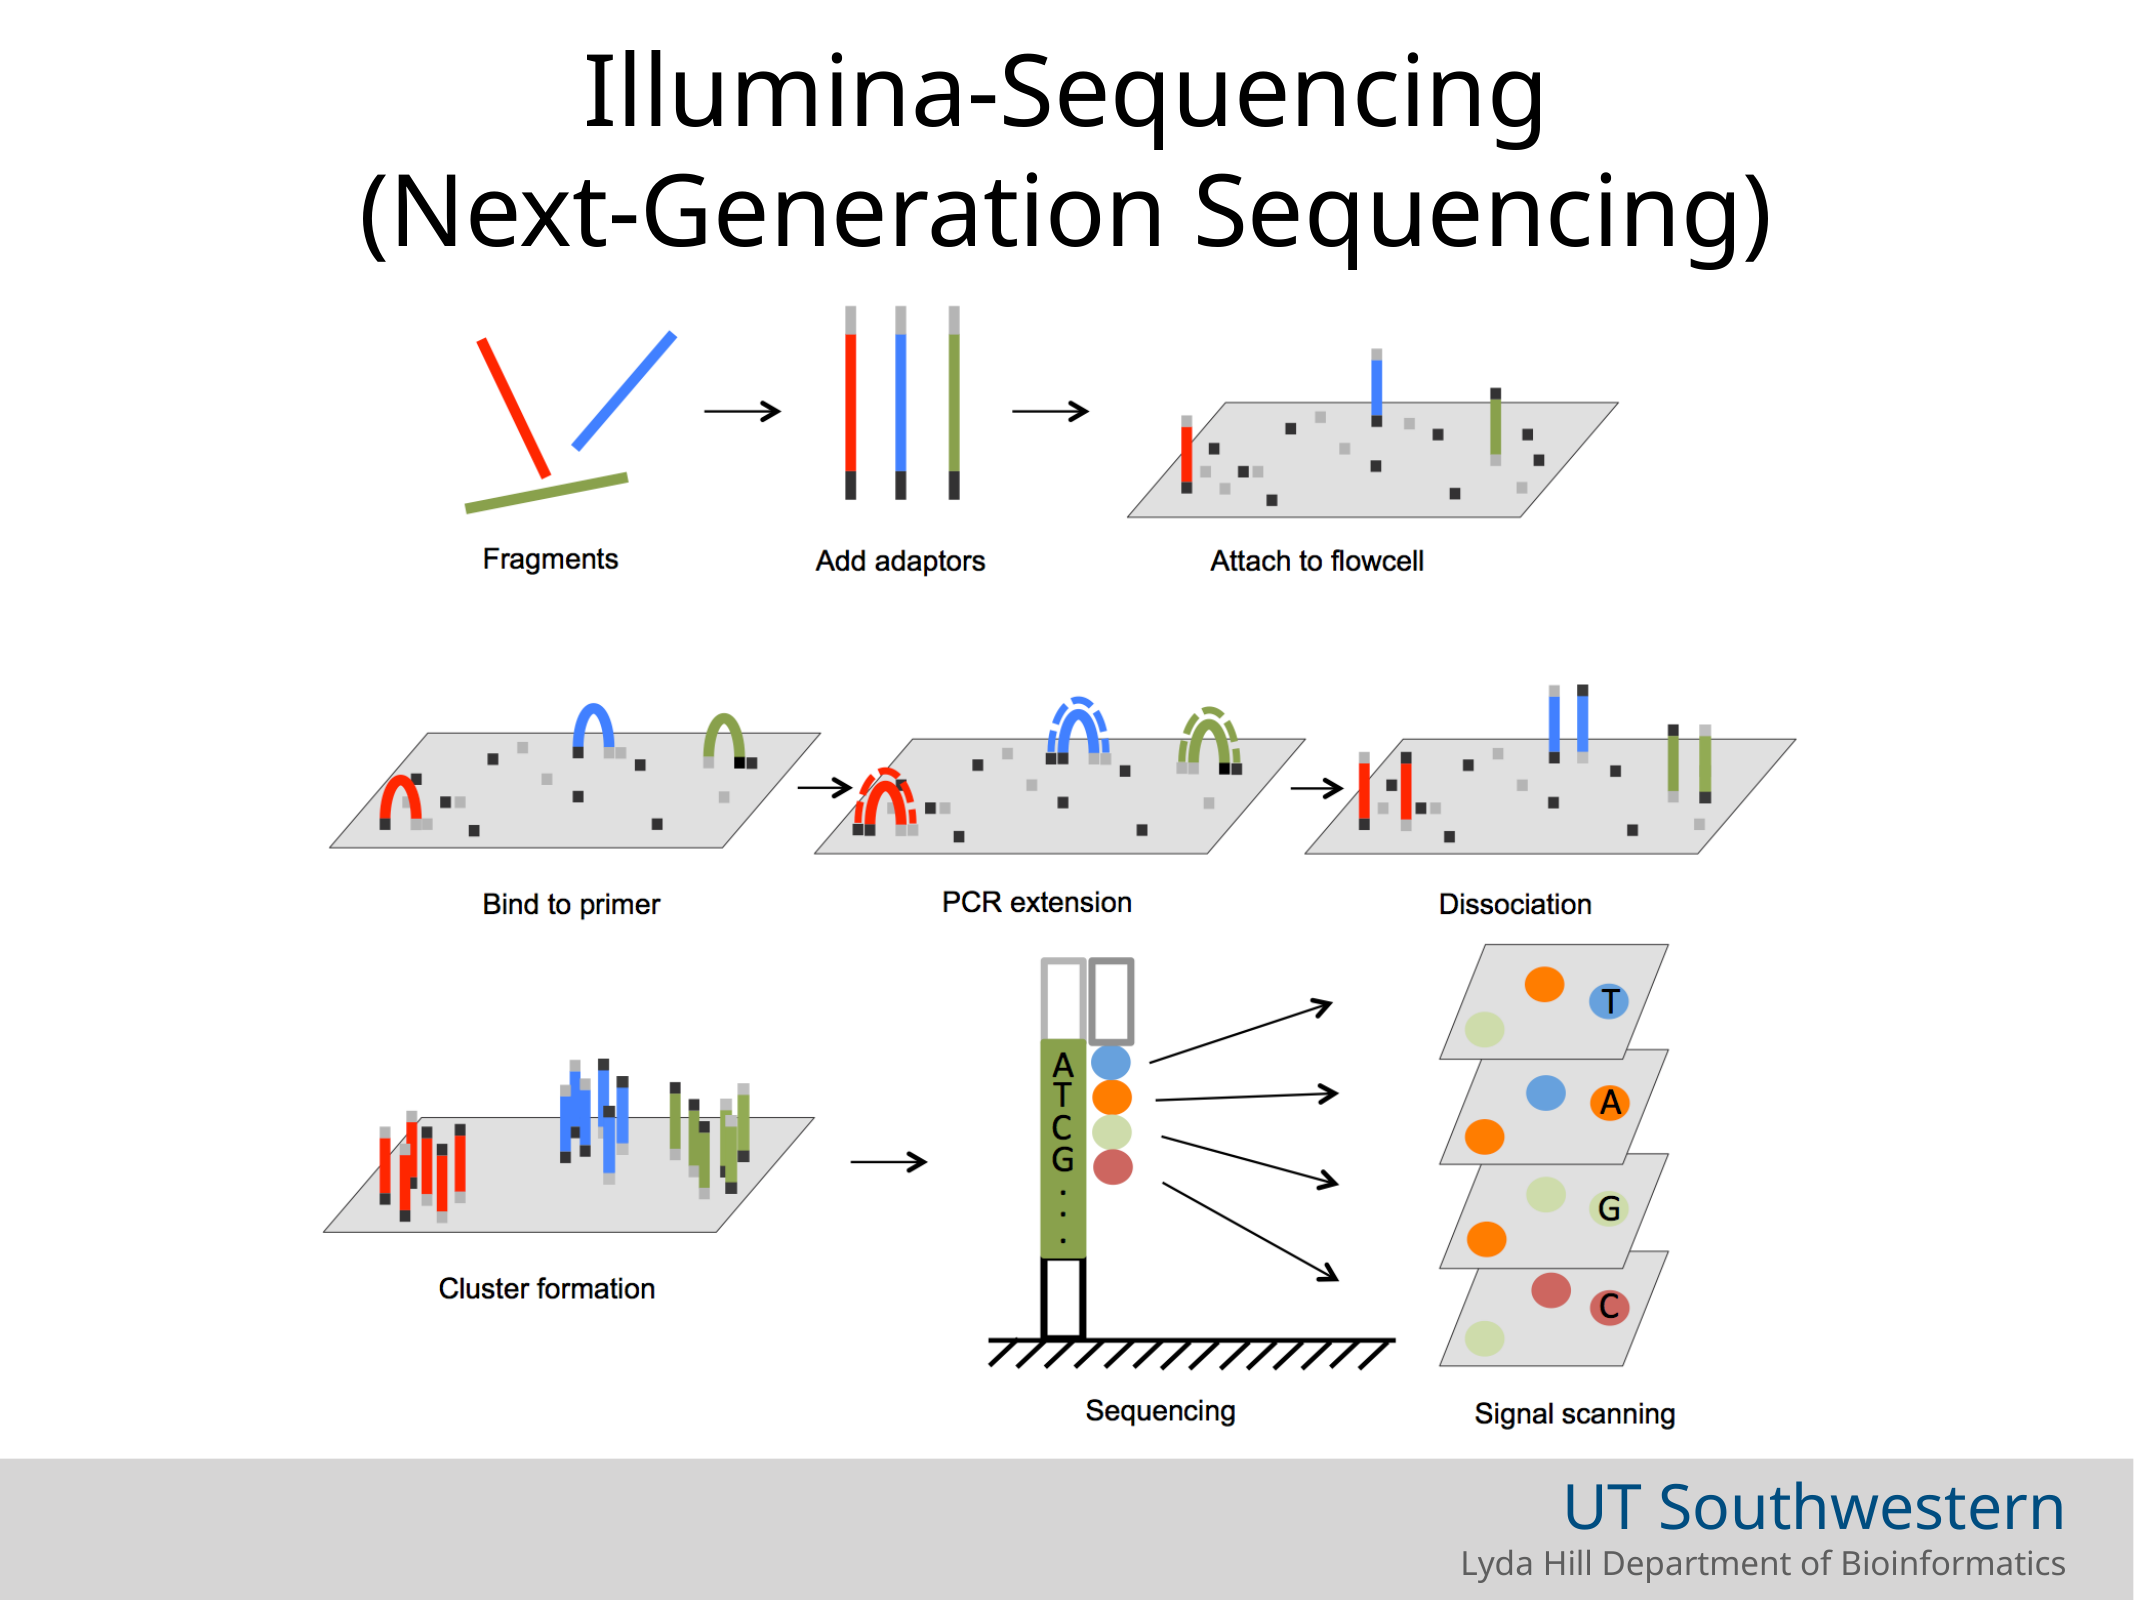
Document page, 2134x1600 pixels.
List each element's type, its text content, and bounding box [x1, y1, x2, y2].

text_box Illumina-Sequencing (Next-Generation Sequencing) [156, 16, 1978, 278]
picture [317, 293, 1816, 1442]
